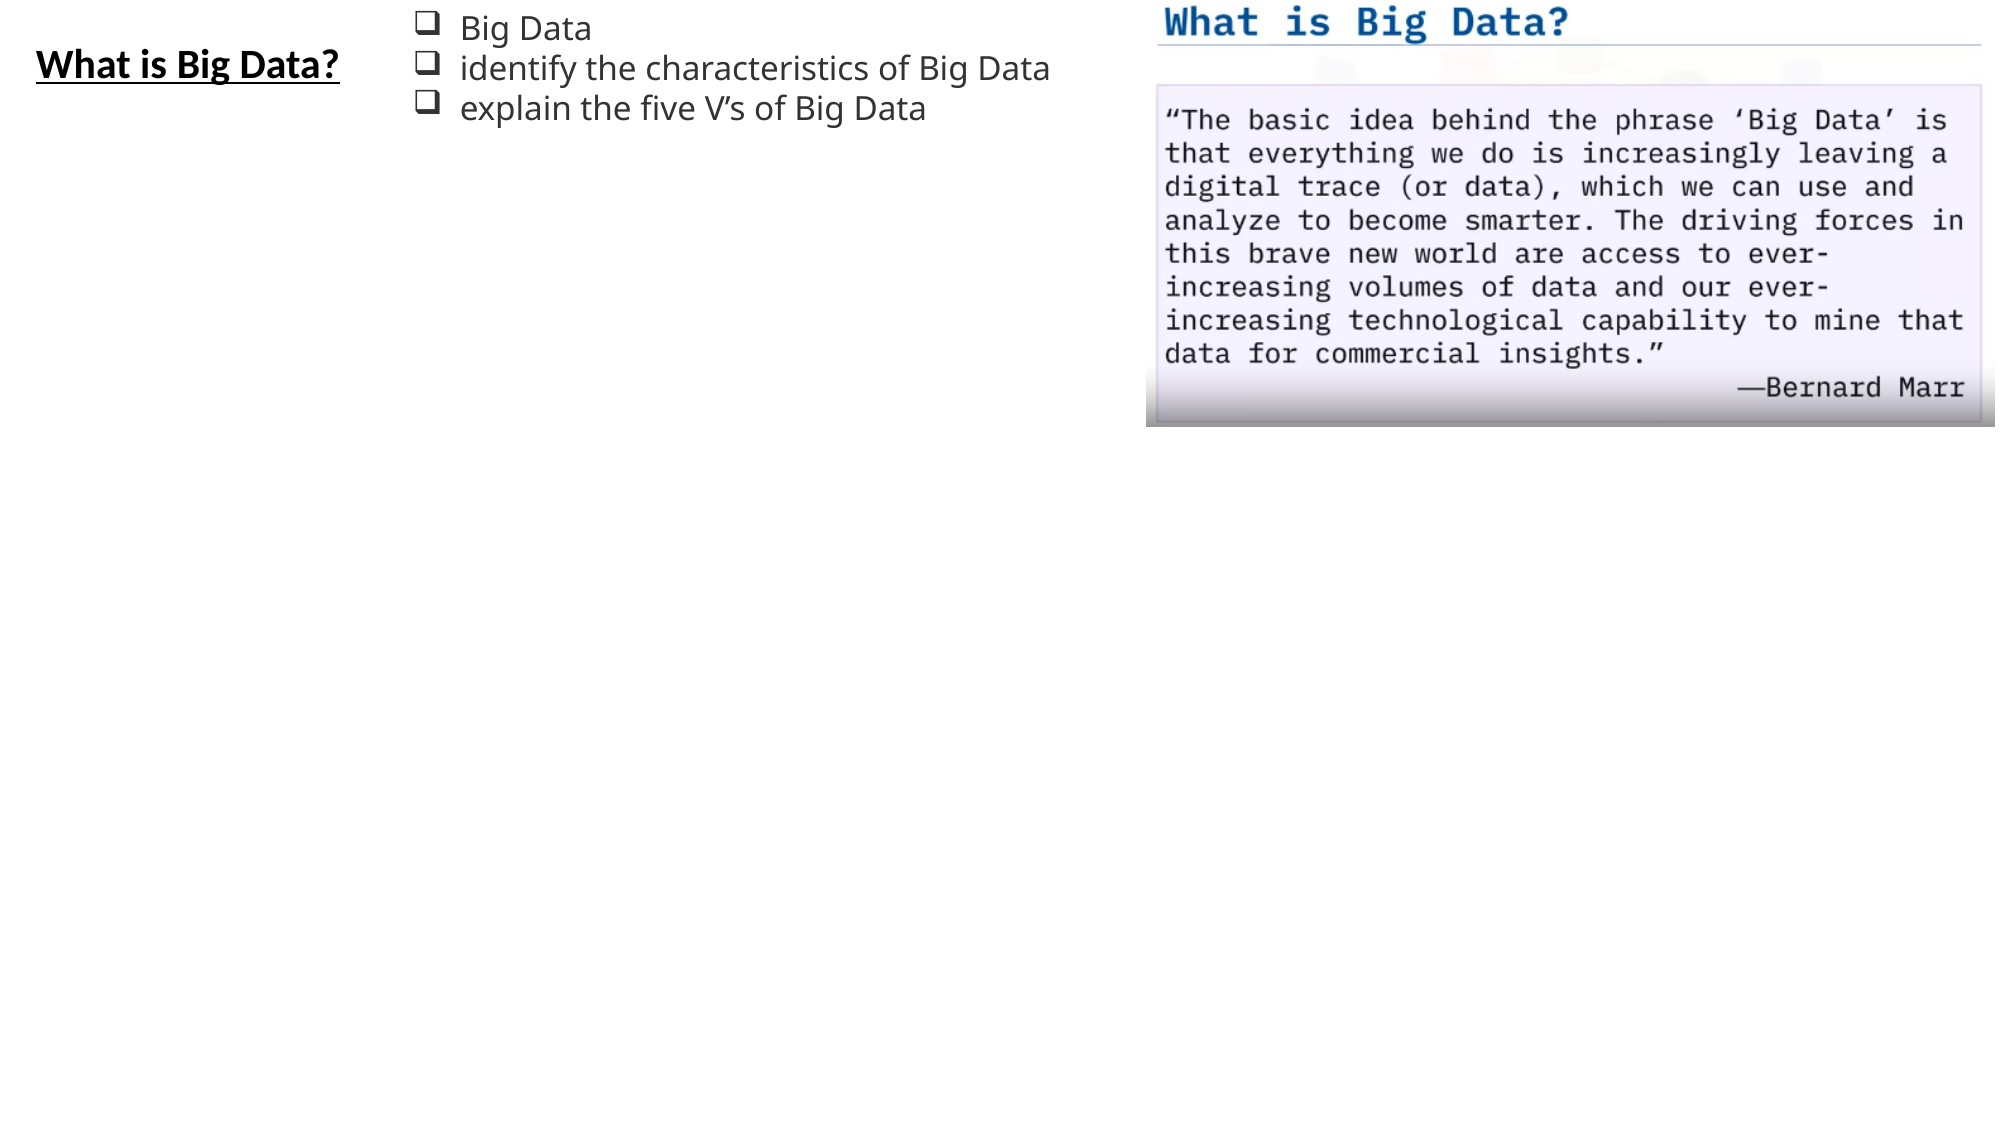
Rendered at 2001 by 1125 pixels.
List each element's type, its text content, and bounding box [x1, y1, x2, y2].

picture [1146, 0, 1995, 427]
text_box Big Data identify the characteristics of Big Data explain the five V’s of Big Data [398, 0, 1146, 135]
text_box What is Big Data? [21, 29, 1021, 95]
